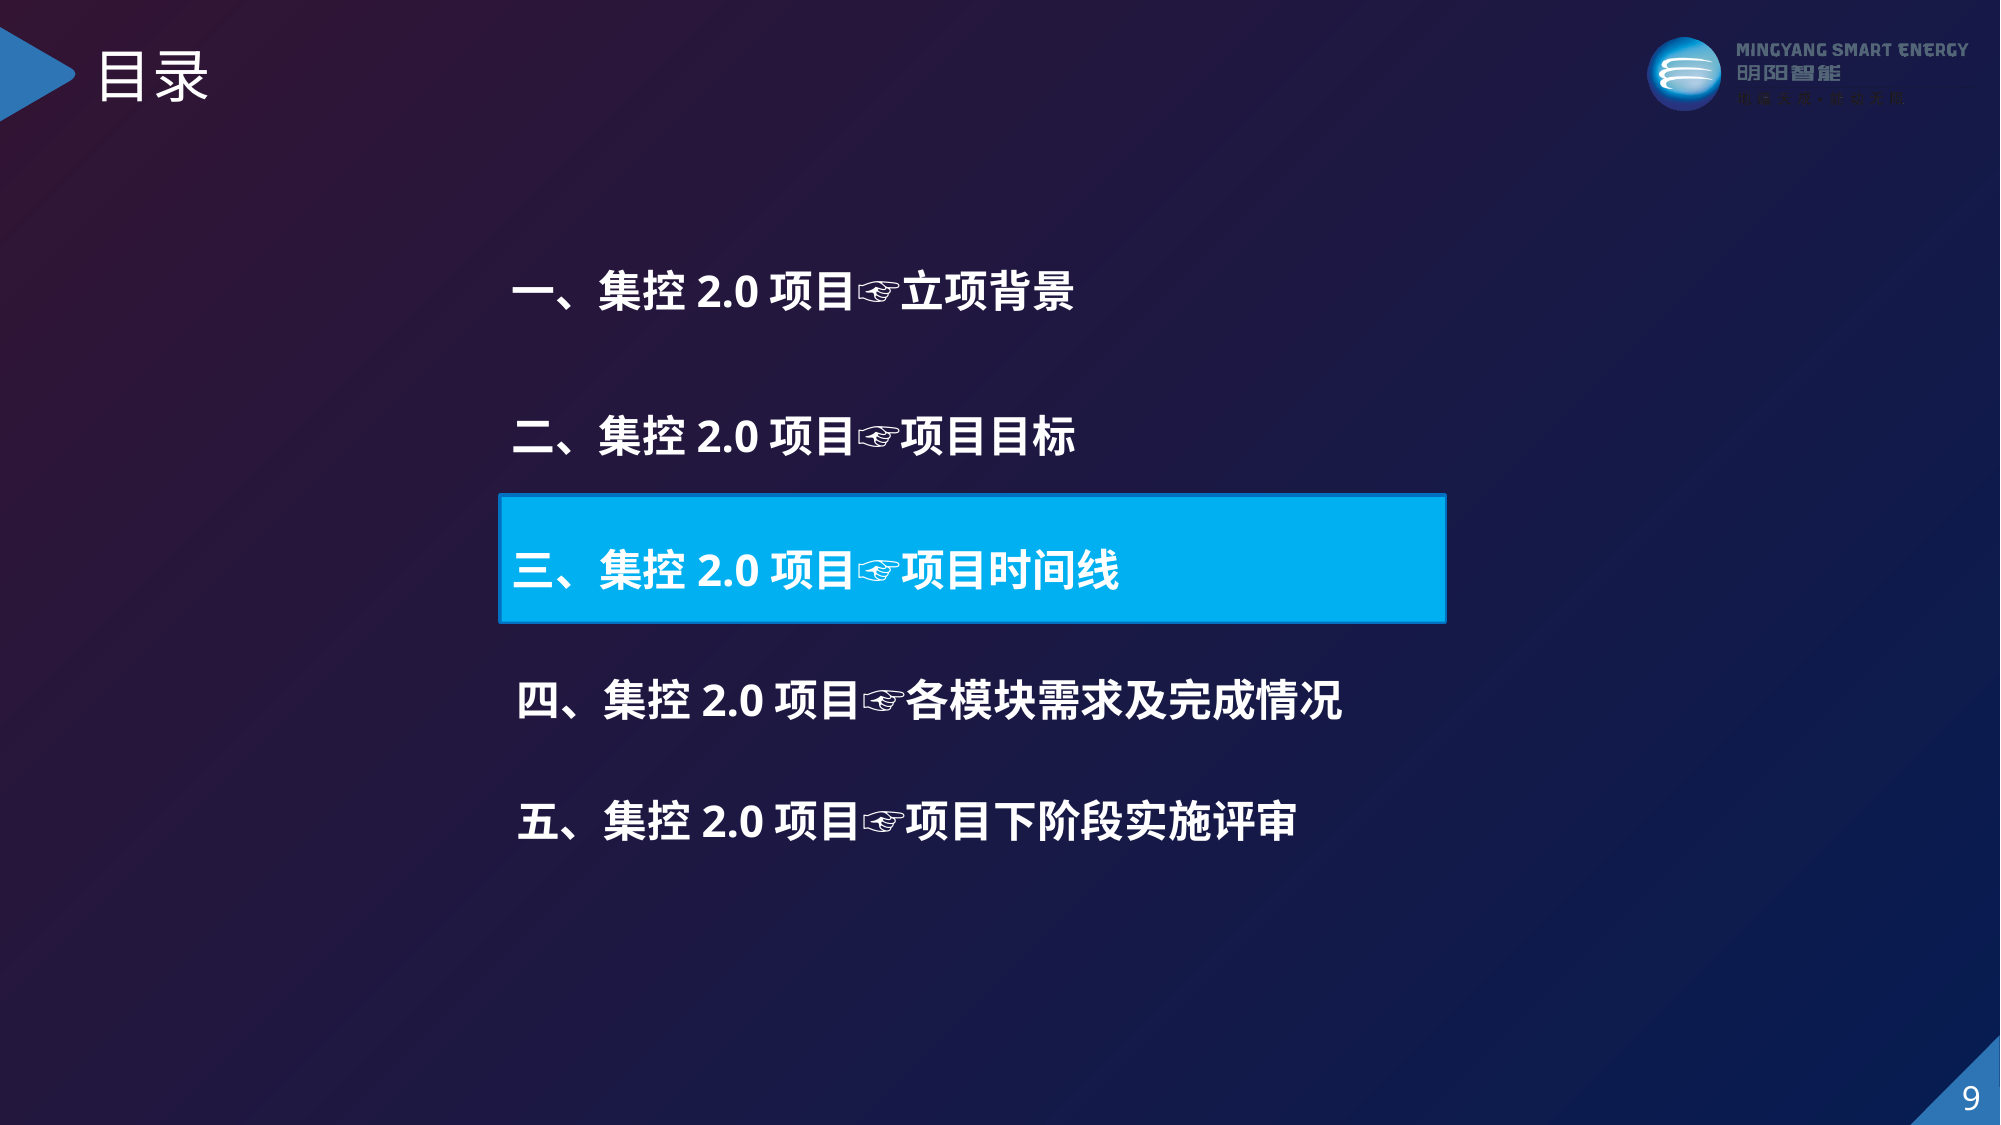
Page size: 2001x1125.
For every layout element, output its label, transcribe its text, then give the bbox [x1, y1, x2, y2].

text_box 四、集控2.0项目☞各模块需求及完成情况 [496, 652, 1364, 736]
text_box 目录 [79, 31, 226, 117]
text_box [1910, 1035, 2000, 1125]
text_box 9 [1947, 1070, 1992, 1114]
text_box 五、集控2.0项目☞项目下阶段实施评审 [496, 773, 1320, 857]
text_box [501, 497, 1445, 622]
text_box [0, 26, 76, 122]
text_box 二、集控2.0项目☞项目目标 [491, 388, 1096, 472]
text_box 一、集控2.0项目☞立项背景 [491, 243, 1096, 327]
picture [1647, 37, 1975, 112]
text_box 三、集控2.0项目☞项目时间线 [491, 522, 1140, 605]
